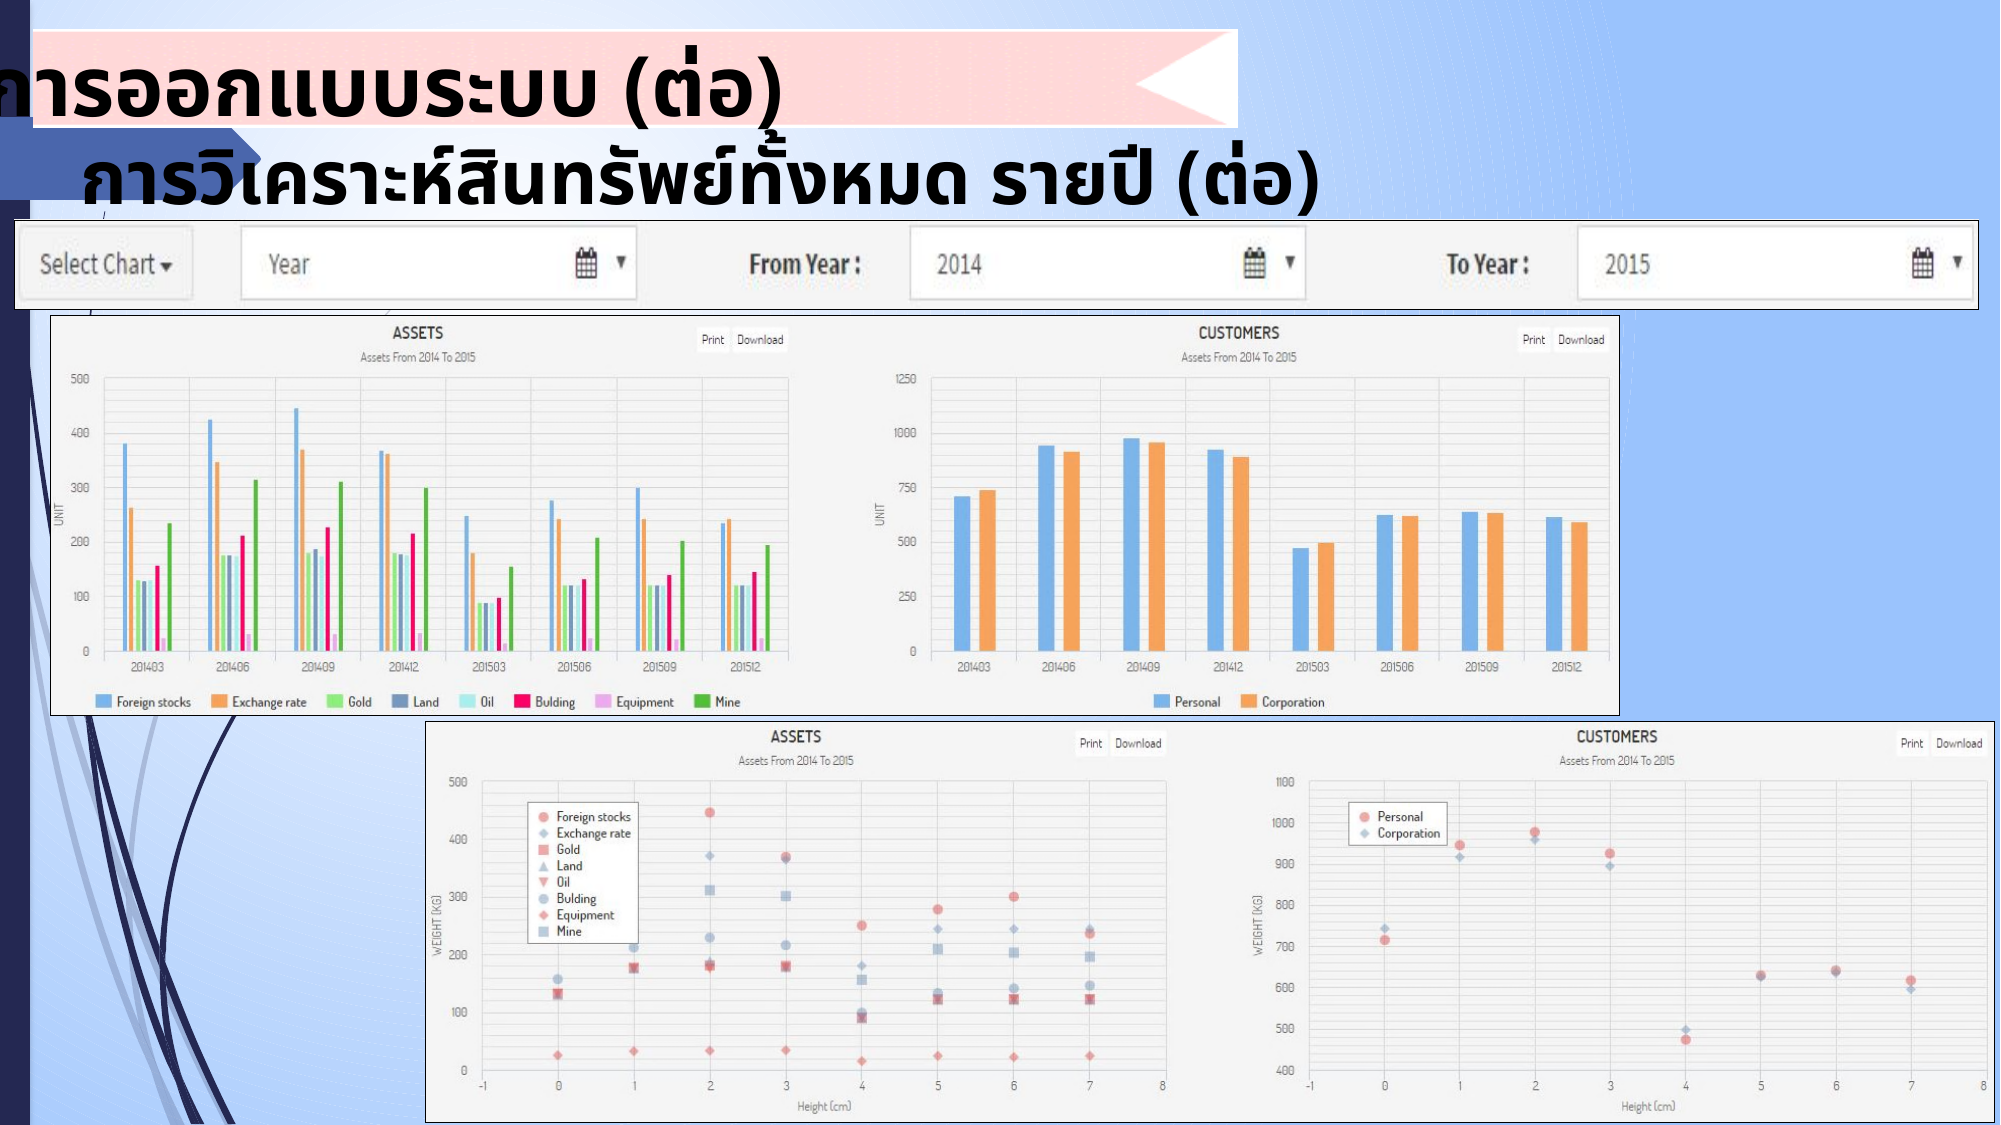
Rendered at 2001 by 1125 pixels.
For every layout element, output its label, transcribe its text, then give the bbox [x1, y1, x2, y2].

text_box การออกแบบระบบ (ต่อ) [0, 25, 799, 140]
text_box การวิเคราะห์สินทรัพย์ทั้งหมด รายปี (ต่อ) [66, 122, 1336, 218]
picture [425, 721, 1996, 1123]
picture [50, 315, 1621, 717]
picture [13, 219, 1980, 310]
picture [33, 29, 1238, 128]
